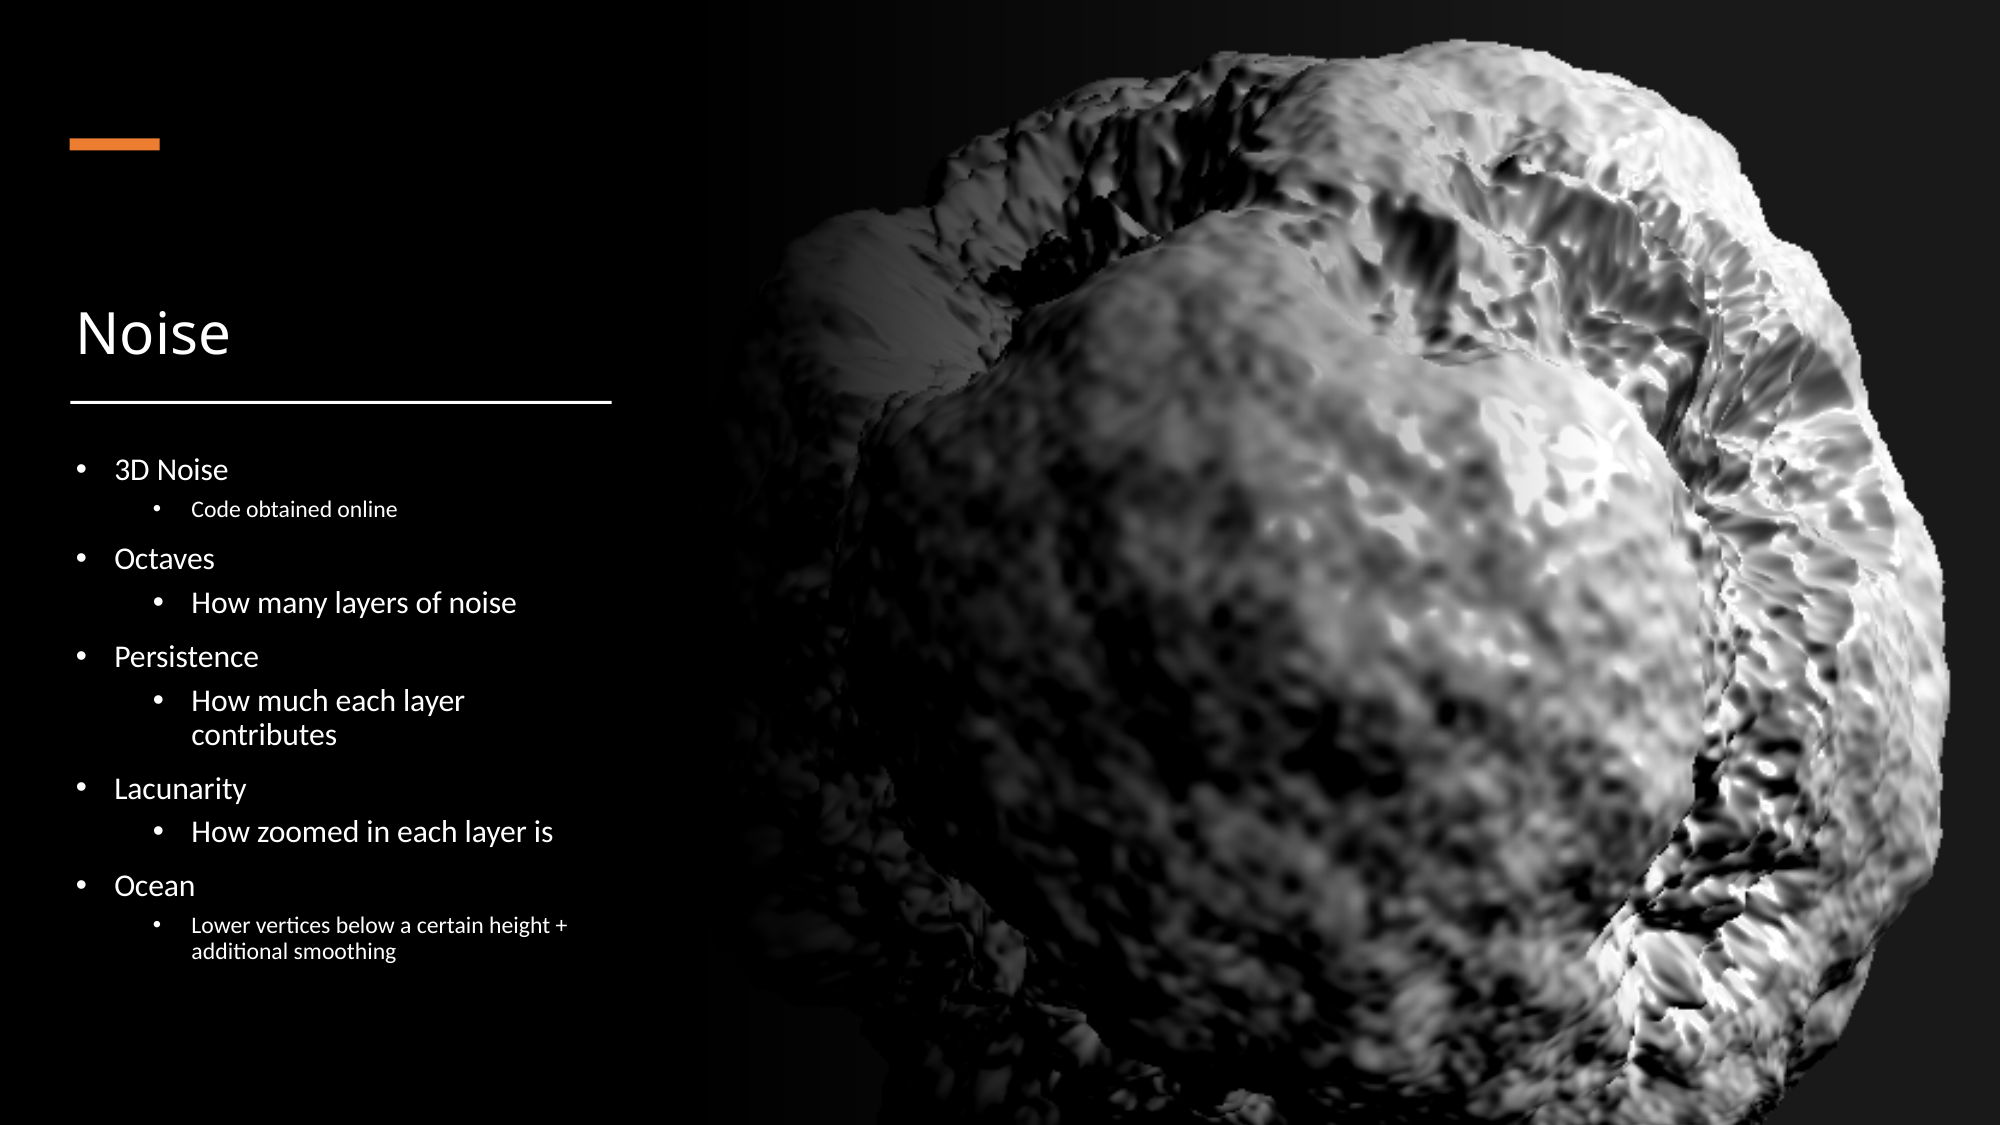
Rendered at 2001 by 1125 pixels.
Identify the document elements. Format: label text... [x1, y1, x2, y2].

text_box [69, 137, 161, 151]
text_box [0, 0, 577, 1125]
picture [577, 0, 2000, 1125]
text_box [69, 400, 577, 405]
title Noise [60, 190, 577, 375]
list 3D Noise Code obtained online Octaves How many layers of noise Persistence How much each layer contributes Lacunarity How zoomed in each layer is Ocean Lower vertices below a certain height + additional smoothing [60, 445, 577, 972]
